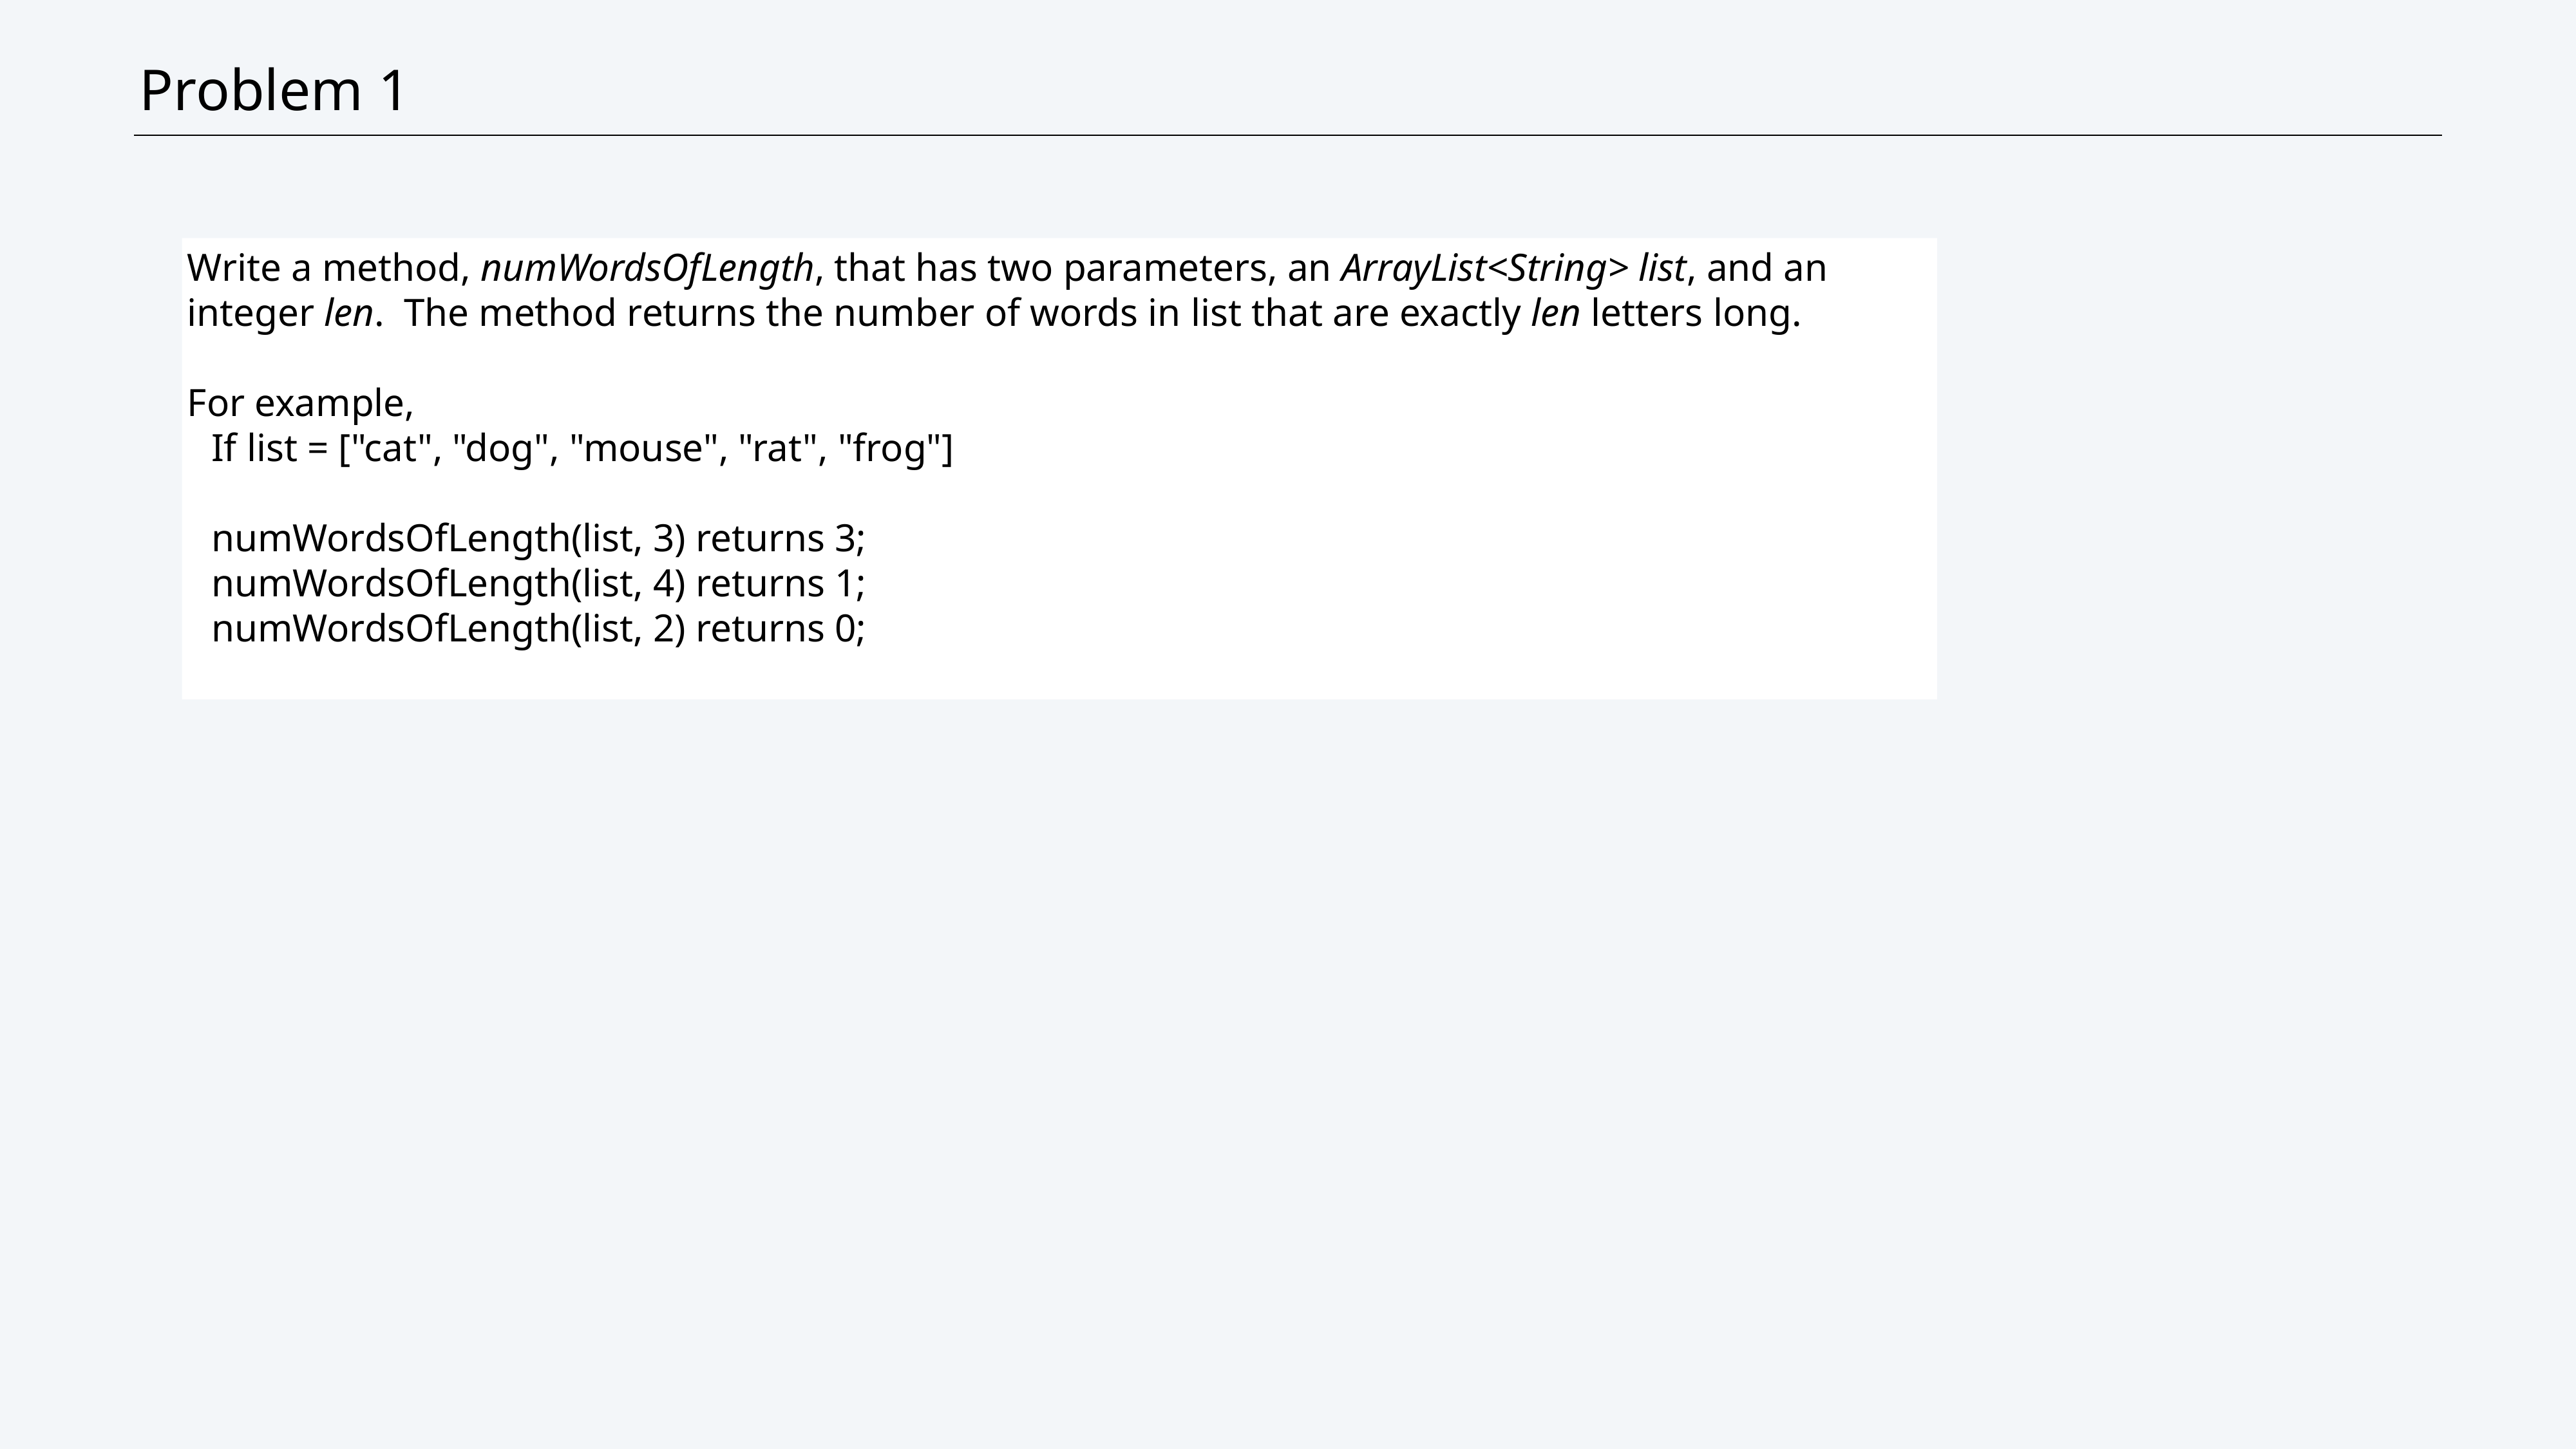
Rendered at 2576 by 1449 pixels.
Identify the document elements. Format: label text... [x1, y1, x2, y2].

title Problem 1 [133, 39, 2320, 136]
text_box Write a method, numWordsOfLength, that has two parameters, an ArrayList<String> list, and an integer len. The method returns the number of words in list that are exactly len letters long. For example, If list = ["cat", "dog", "mouse", "rat", "frog"] numWordsOfLength(list, 3) returns 3; numWordsOfLength(list, 4) returns 1; numWordsOfLength(list, 2) returns 0; [182, 238, 1937, 699]
